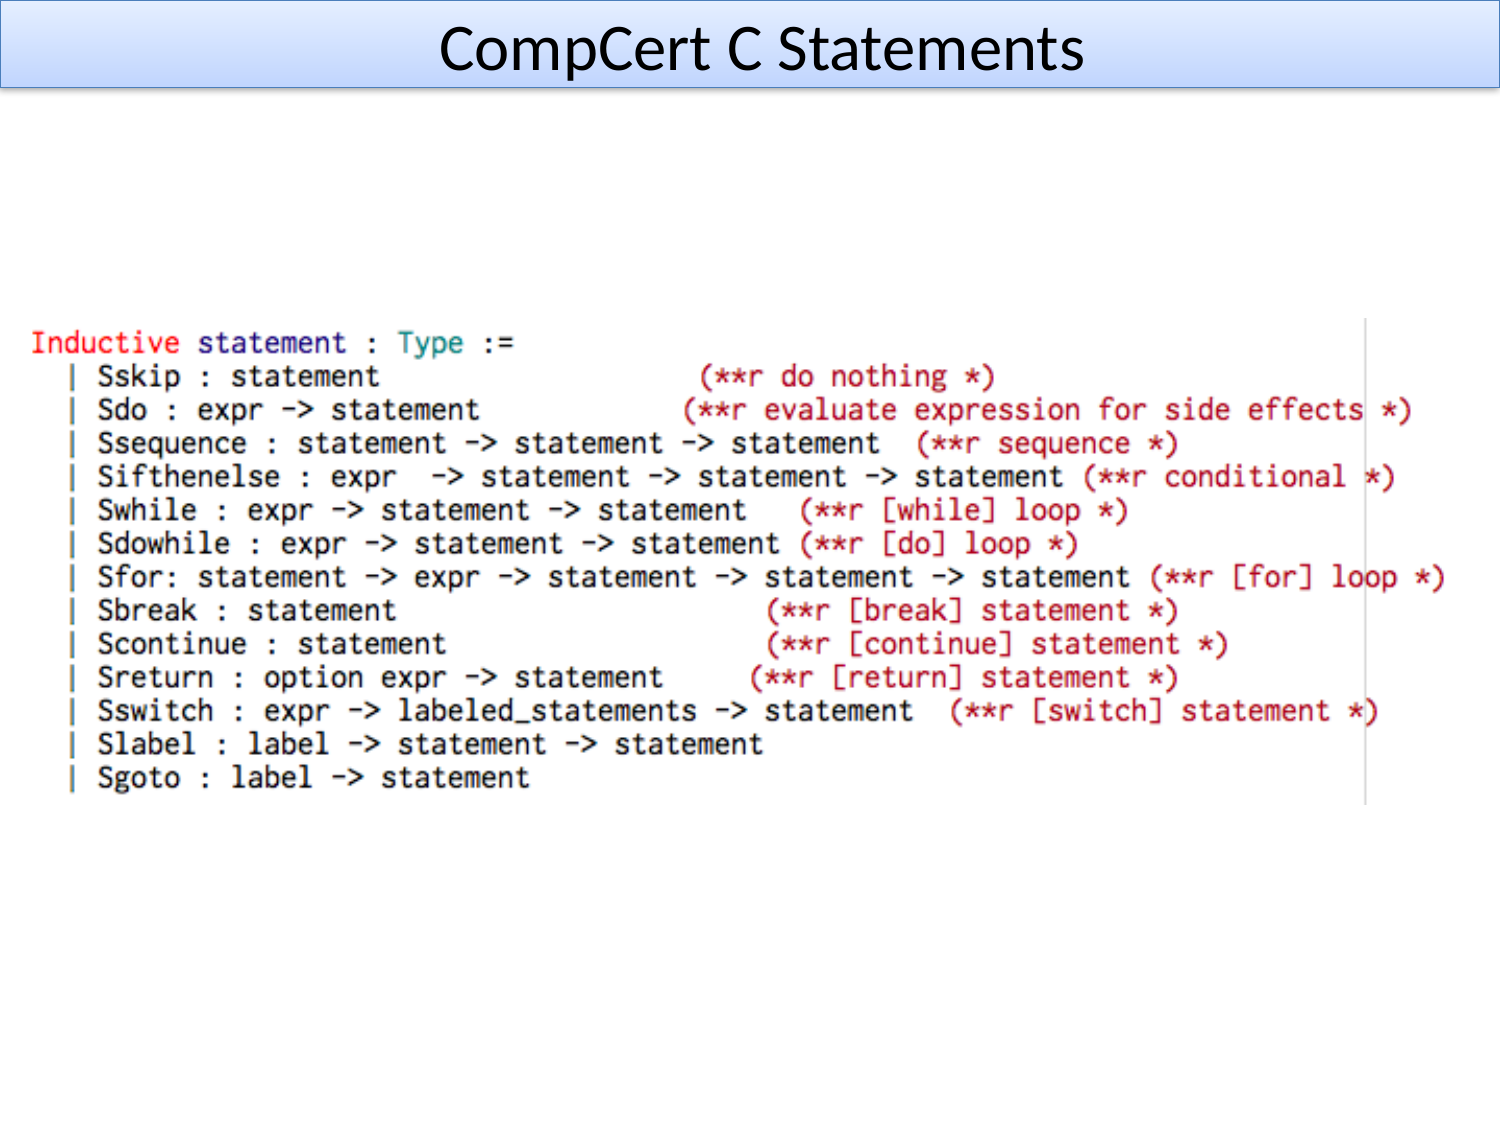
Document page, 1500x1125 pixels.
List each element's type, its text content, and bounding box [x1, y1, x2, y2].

picture [30, 318, 1467, 805]
title CompCert C Statements [87, 0, 1438, 97]
